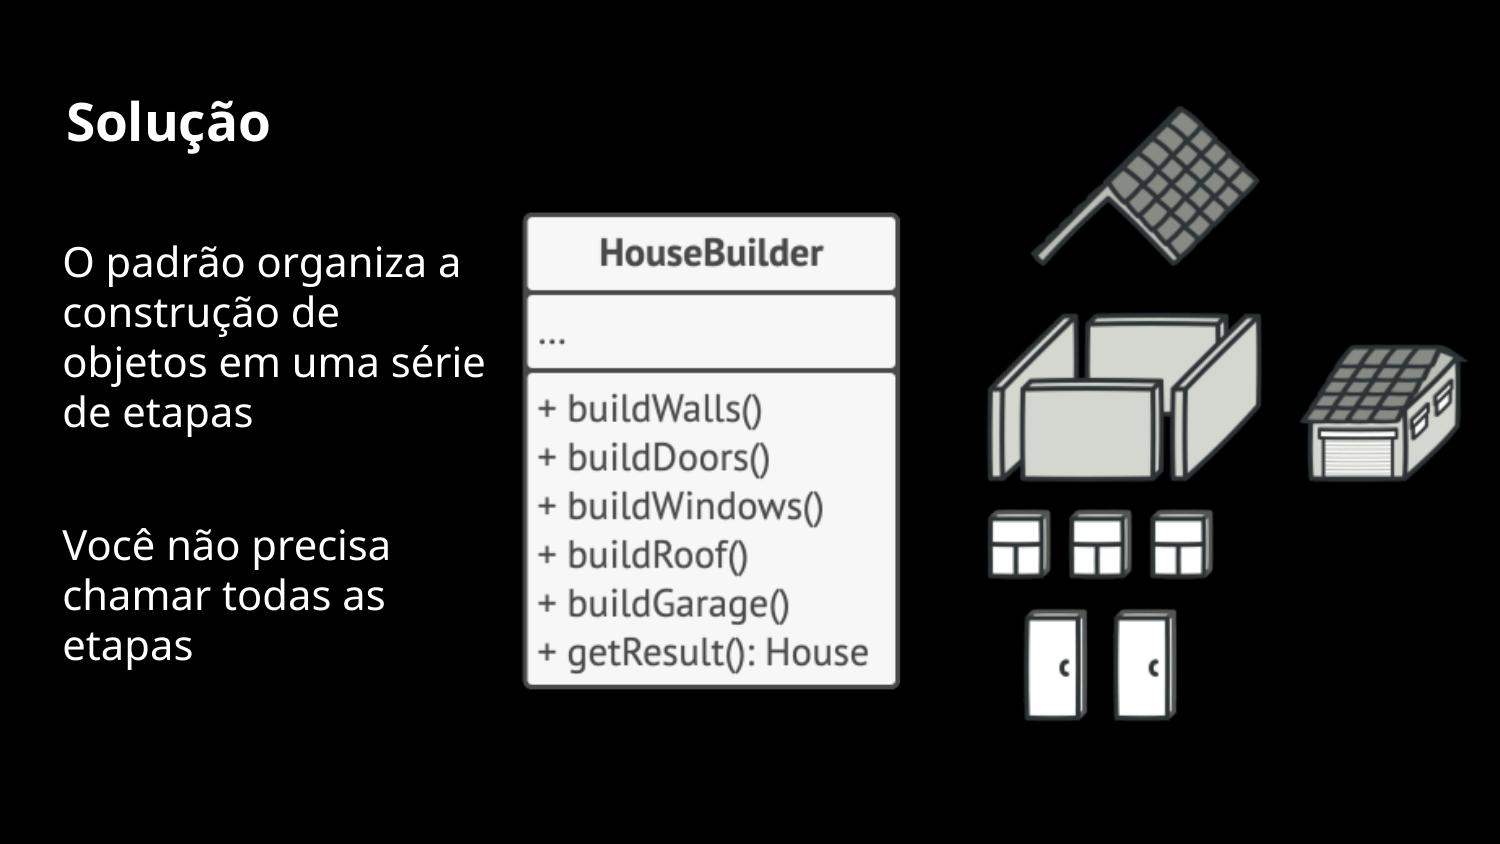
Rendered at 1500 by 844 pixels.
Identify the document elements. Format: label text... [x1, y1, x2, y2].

text_box Você não precisa chamar todas as etapas [47, 503, 496, 684]
text_box O padrão organiza a construção de objetos em uma série de etapas [47, 220, 496, 451]
title Solução [51, 72, 1449, 167]
picture [501, 80, 1500, 763]
